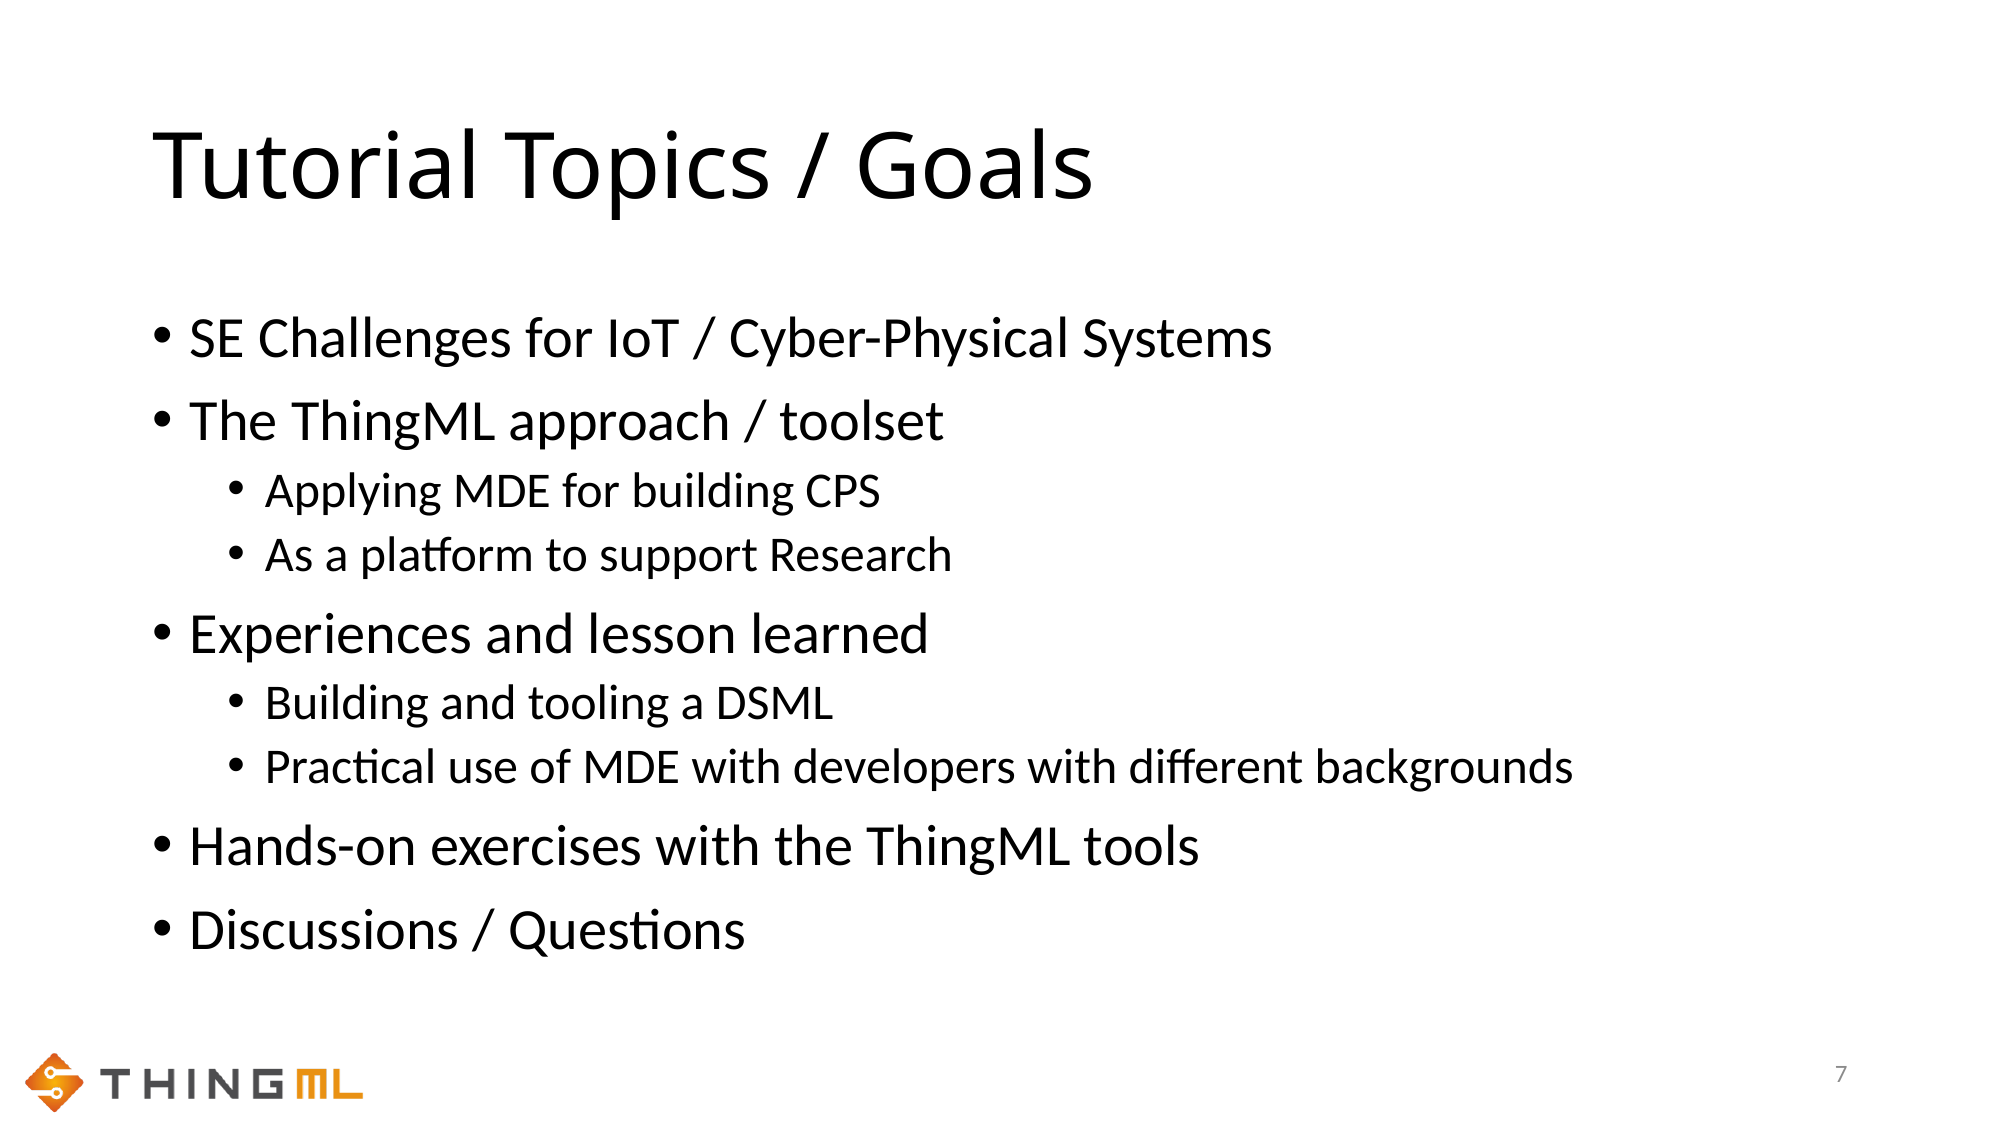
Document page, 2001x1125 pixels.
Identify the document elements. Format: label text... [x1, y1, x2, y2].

picture [0, 1042, 391, 1121]
slide_number 7 [1412, 1042, 1863, 1103]
list SE Challenges for IoT / Cyber-Physical Systems The ThingML approach / toolset Applying MDE for building CPS As a platform to support Research Experiences and lesson learned Building and tooling a DSML Practical use of MDE with developers with different backgrounds Hands-on exercises with the ThingML tools Discussions / Questions [137, 299, 1863, 1014]
title Tutorial Topics / Goals [137, 59, 1863, 278]
